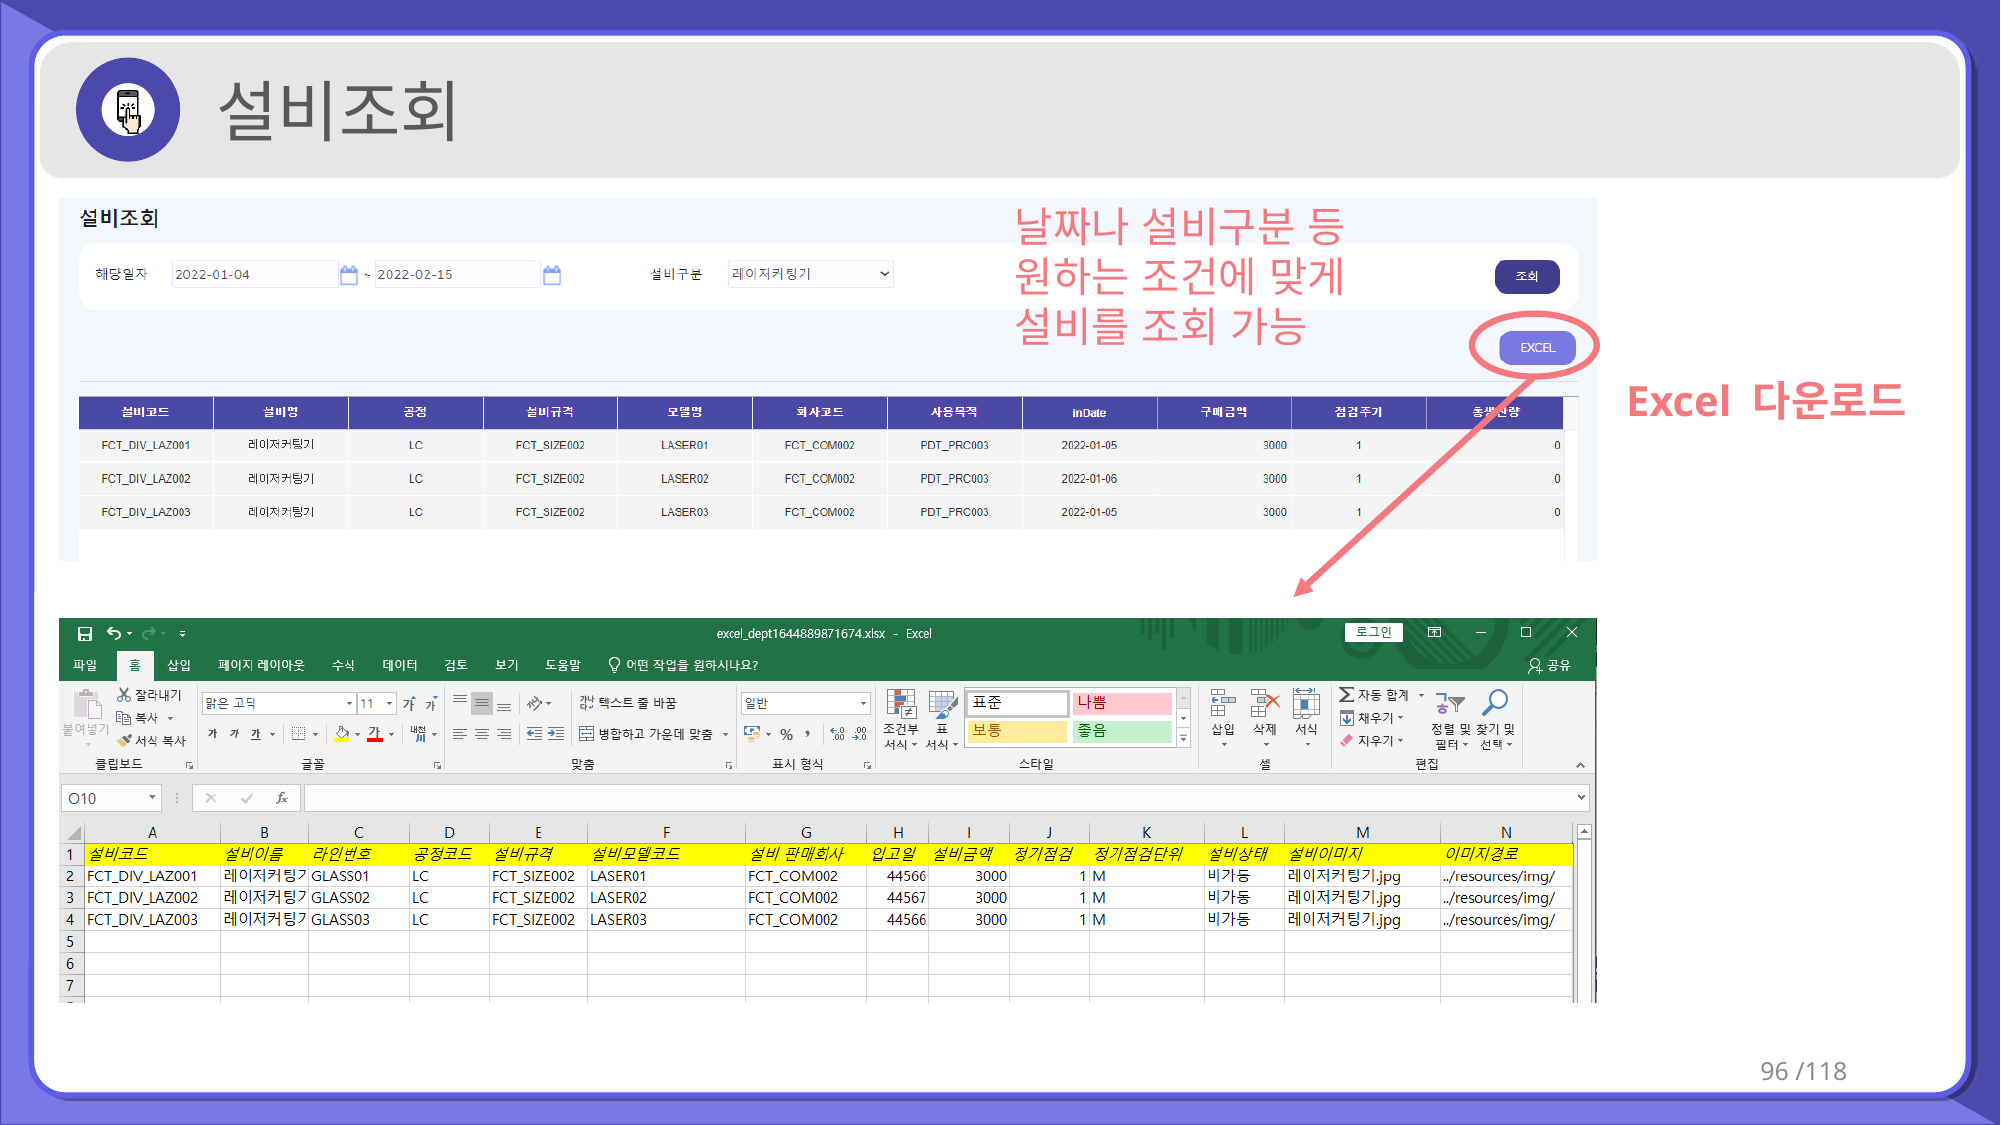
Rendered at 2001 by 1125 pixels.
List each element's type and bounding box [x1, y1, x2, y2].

picture [102, 88, 155, 135]
text_box [59, 198, 1597, 1003]
text_box [0, 0, 2000, 1125]
